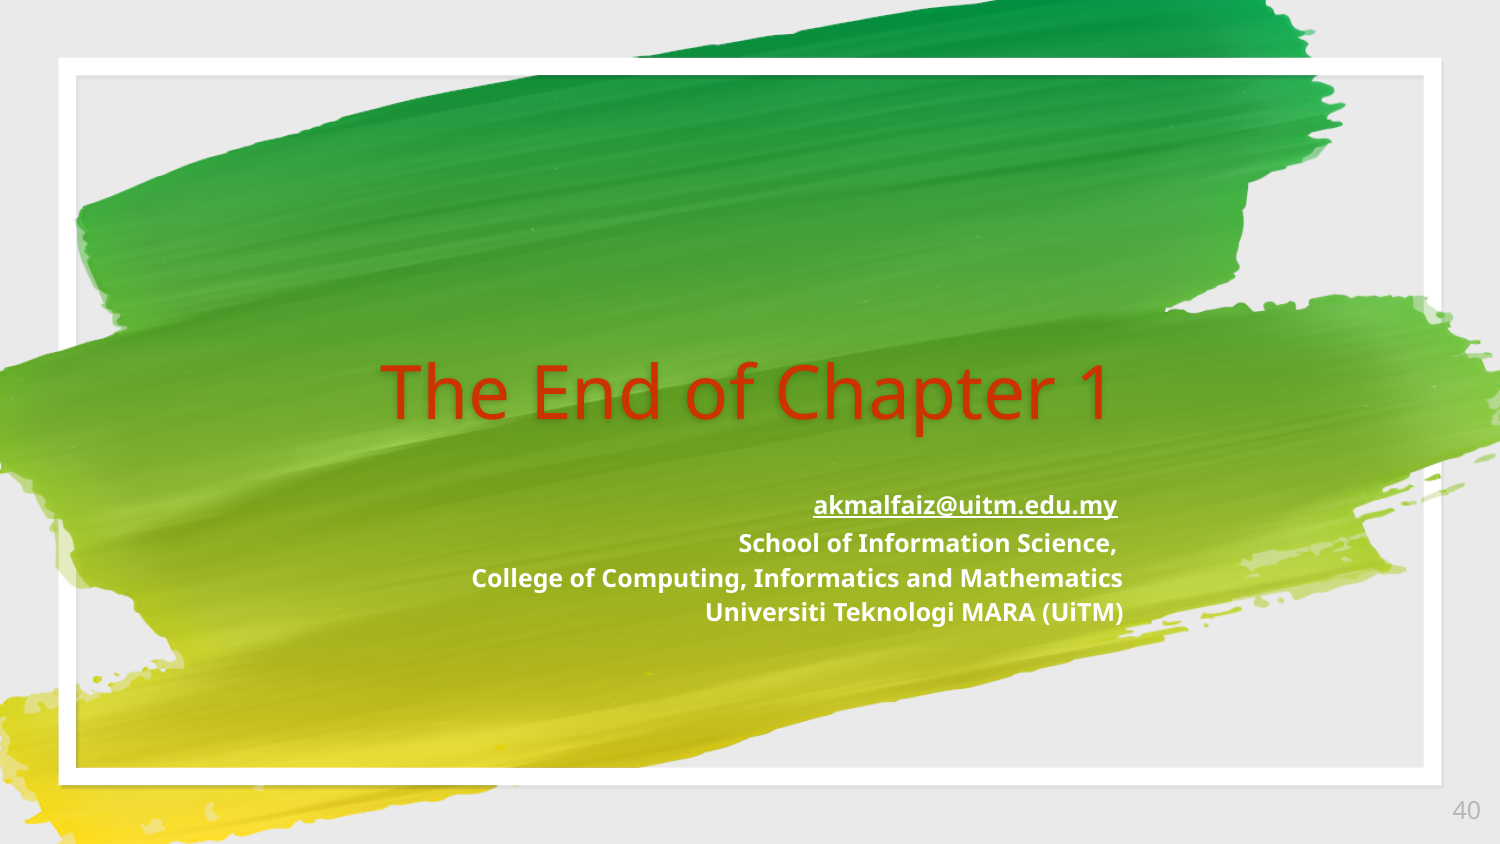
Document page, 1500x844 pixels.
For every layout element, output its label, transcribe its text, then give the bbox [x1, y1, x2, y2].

title The End of Chapter 1 [118, 294, 1382, 485]
slide_number 40 [1391, 779, 1482, 844]
subtitle akmalfaiz@uitm.edu.my School of Information Science, College of Computing, Informatics and Mathematics Universiti Teknologi MARA (UiTM) [425, 484, 1125, 699]
picture [0, 0, 1500, 844]
